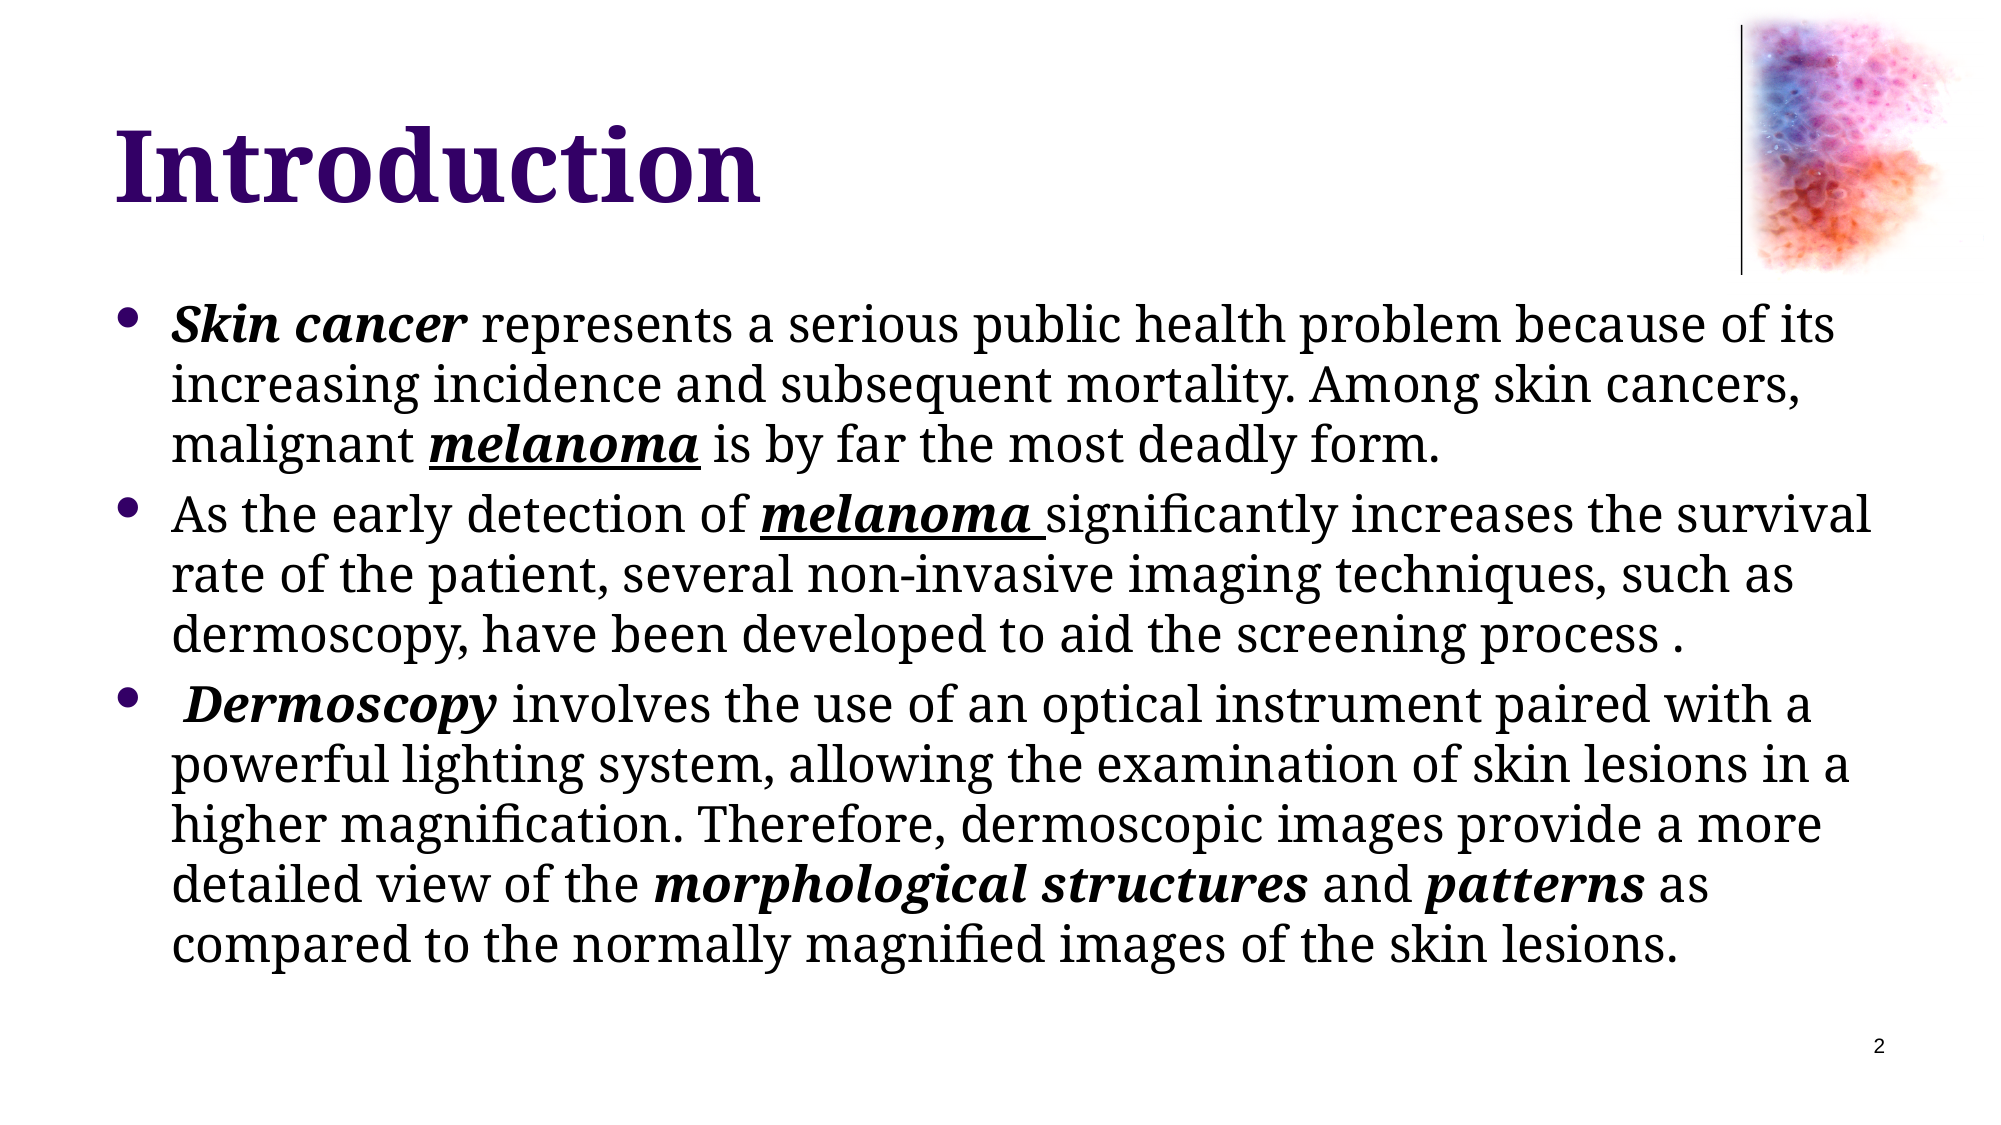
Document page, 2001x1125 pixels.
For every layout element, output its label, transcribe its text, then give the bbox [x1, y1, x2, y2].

title Introduction [99, 17, 1750, 230]
picture [1727, 7, 1984, 295]
list Skin cancer represents a serious public health problem because of its increasing incidence and subsequent mortality. Among skin cancers, malignant melanoma is by far the most deadly form. As the early detection of melanoma significantly increases the survival rate of the patient, several non-invasive imaging techniques, such as dermoscopy, have been developed to aid the screening process . Dermoscopy involves the use of an optical instrument paired with a powerful lighting system, allowing the examination of skin lesions in a higher magnification. Therefore, dermoscopic images provide a more detailed view of the morphological structures and patterns as compared to the normally magnified images of the skin lesions. [99, 284, 1900, 1081]
slide_number 2 [1433, 1025, 1900, 1100]
